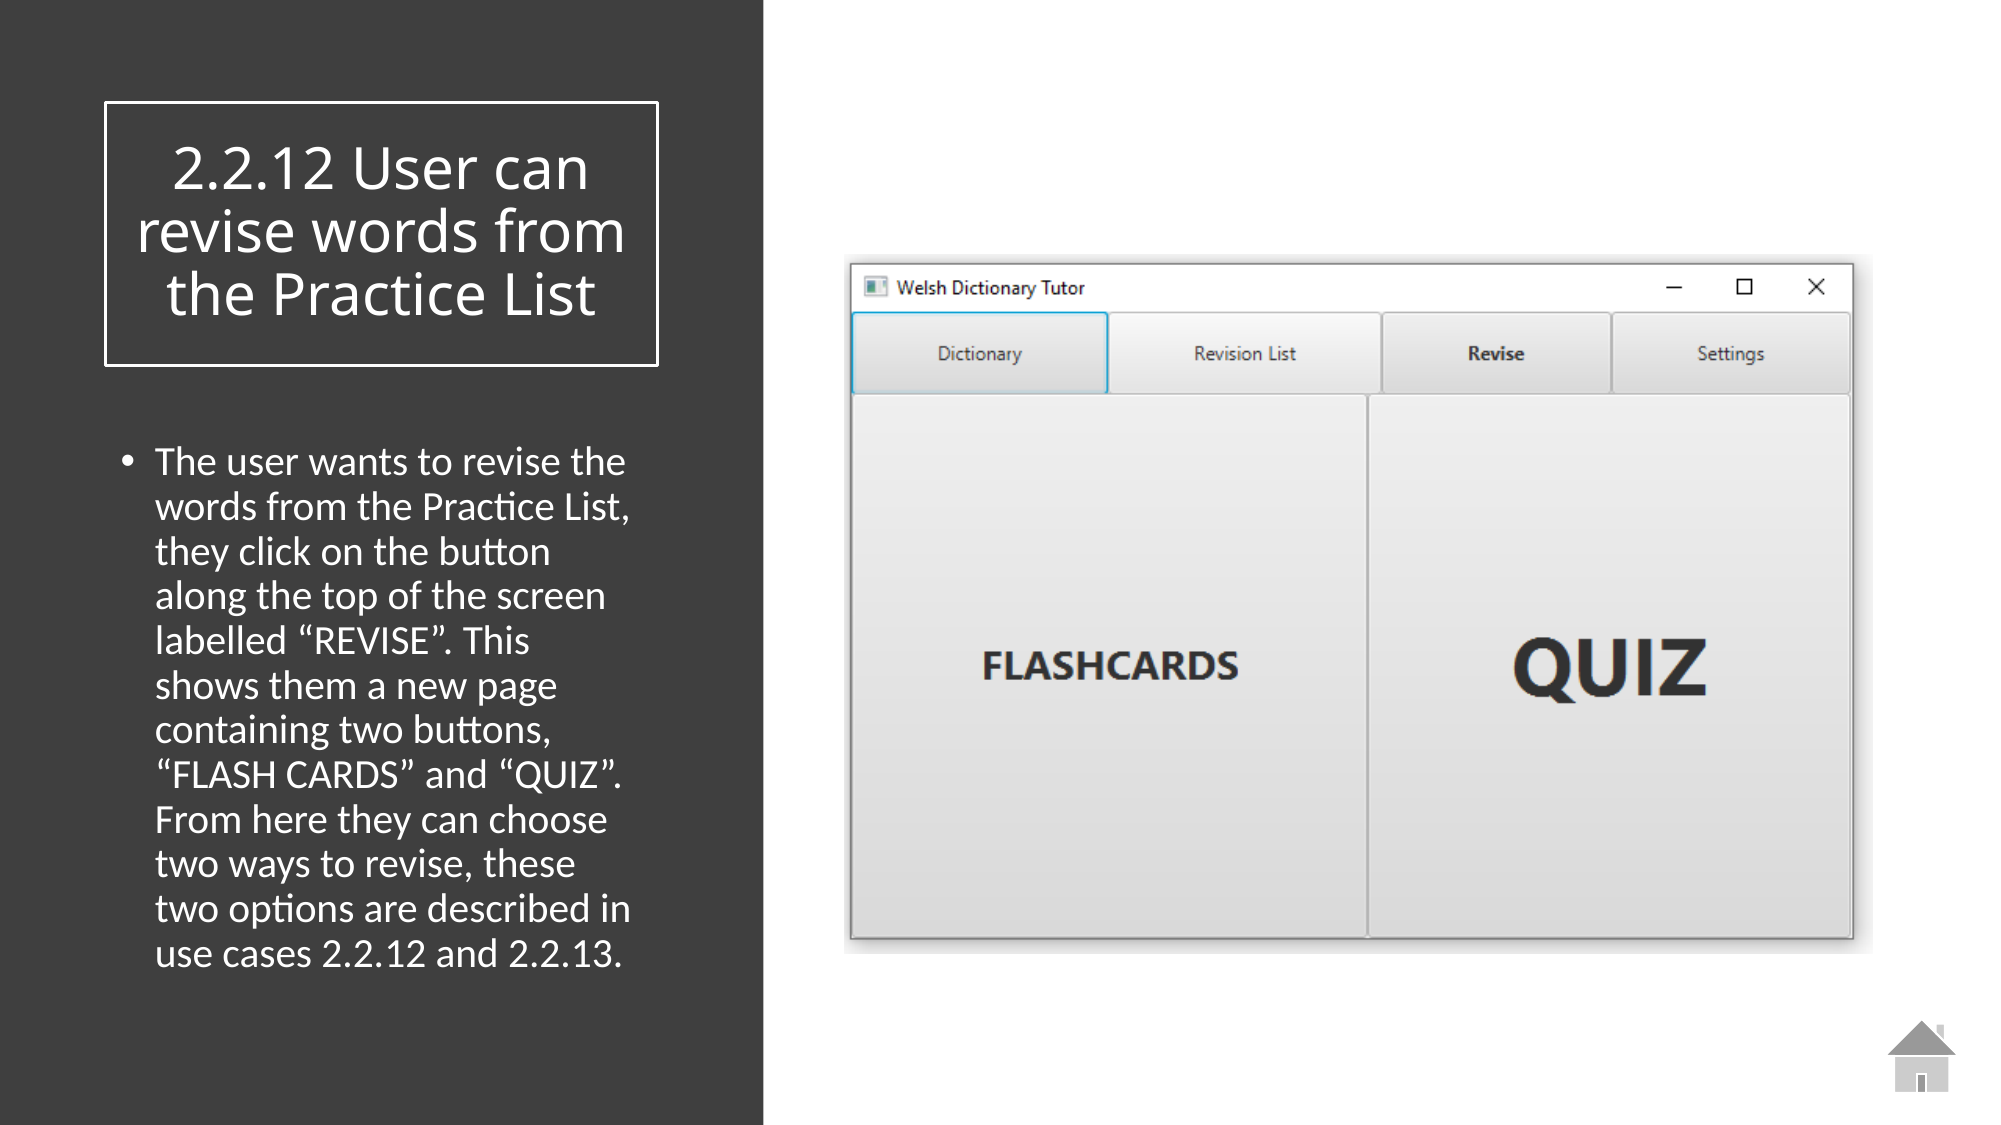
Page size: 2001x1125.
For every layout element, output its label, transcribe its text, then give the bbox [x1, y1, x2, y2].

text_box [0, 0, 764, 1125]
picture [844, 254, 1873, 954]
list The user wants to revise the words from the Practice List, they click on the button along the top of the screen labelled “REVISE”. This shows them a new page containing two buttons, “FLASH CARDS” and “QUIZ”. From here they can choose two ways to revise, these two options are described in use cases 2.2.12 and 2.2.13. [105, 432, 658, 994]
title 2.2.12 User can revise words from the Practice List [105, 102, 658, 366]
text_box [1871, 1005, 1972, 1107]
